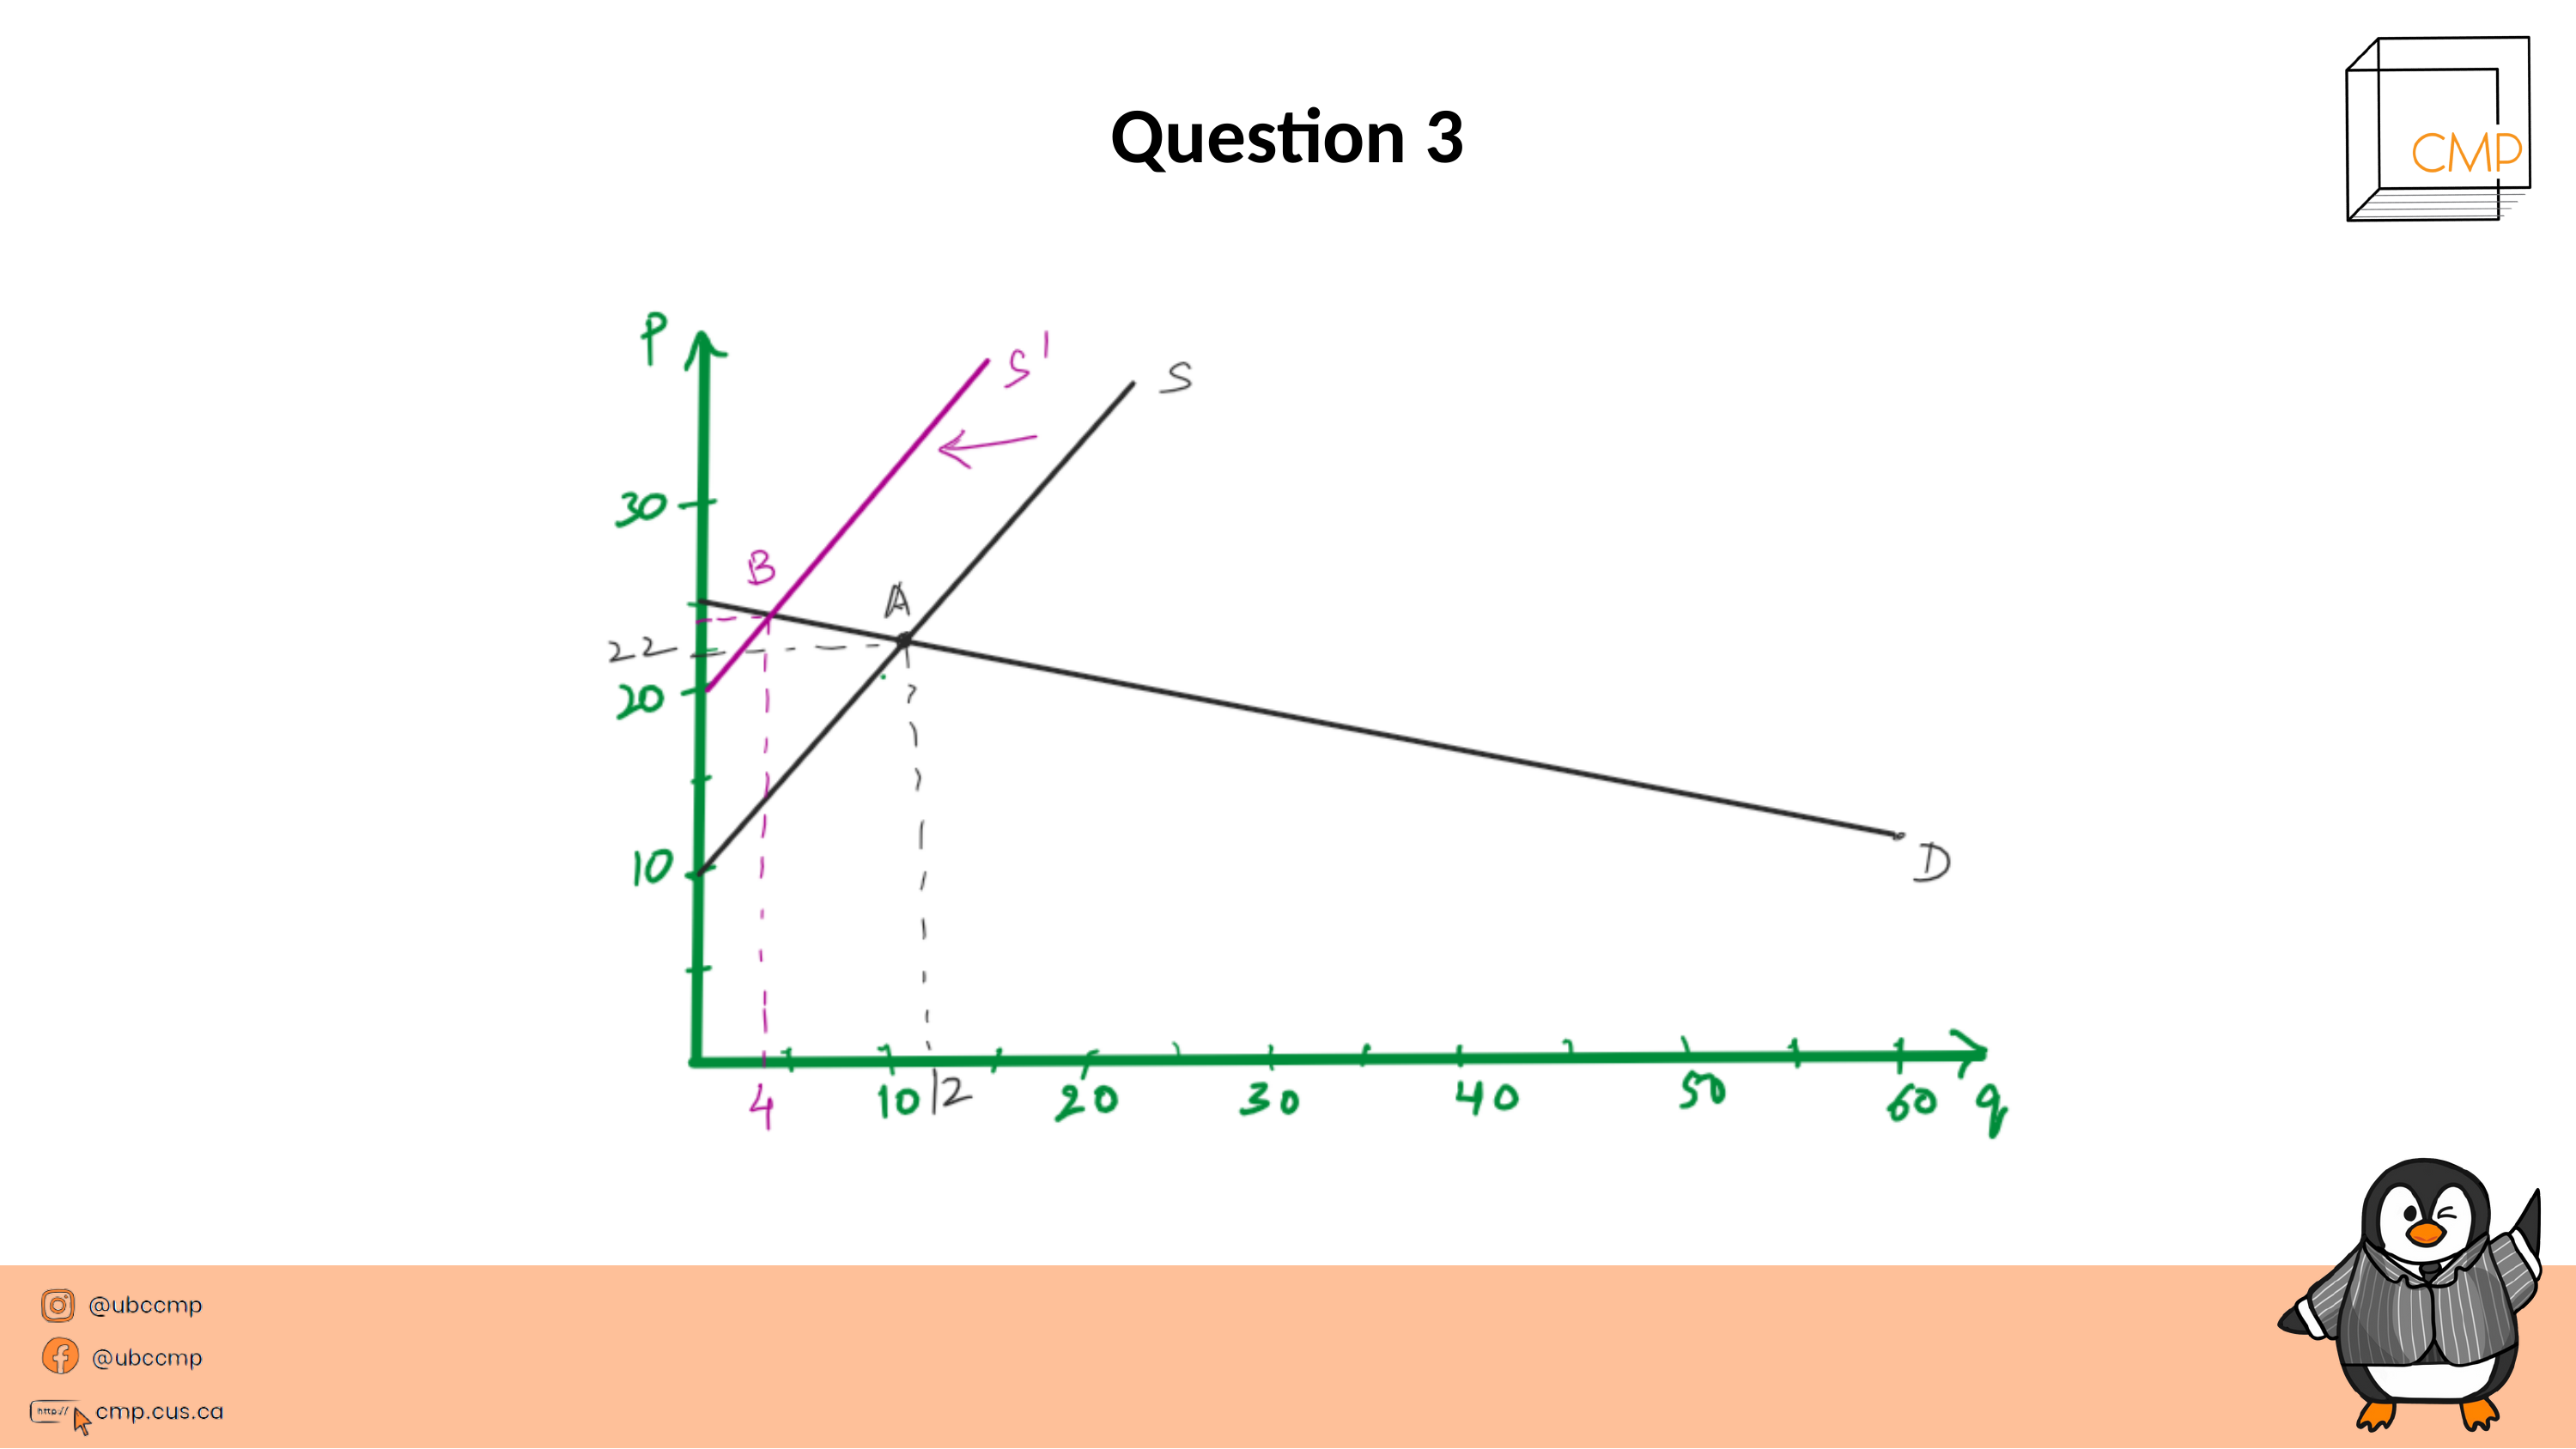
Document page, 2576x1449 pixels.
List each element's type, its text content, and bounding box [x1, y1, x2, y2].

picture [2232, 1003, 2576, 1449]
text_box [0, 1245, 2227, 1449]
picture [2233, 0, 2576, 337]
picture [15, 1276, 258, 1442]
title Question 3 [708, 50, 1868, 212]
picture [576, 239, 2050, 1210]
